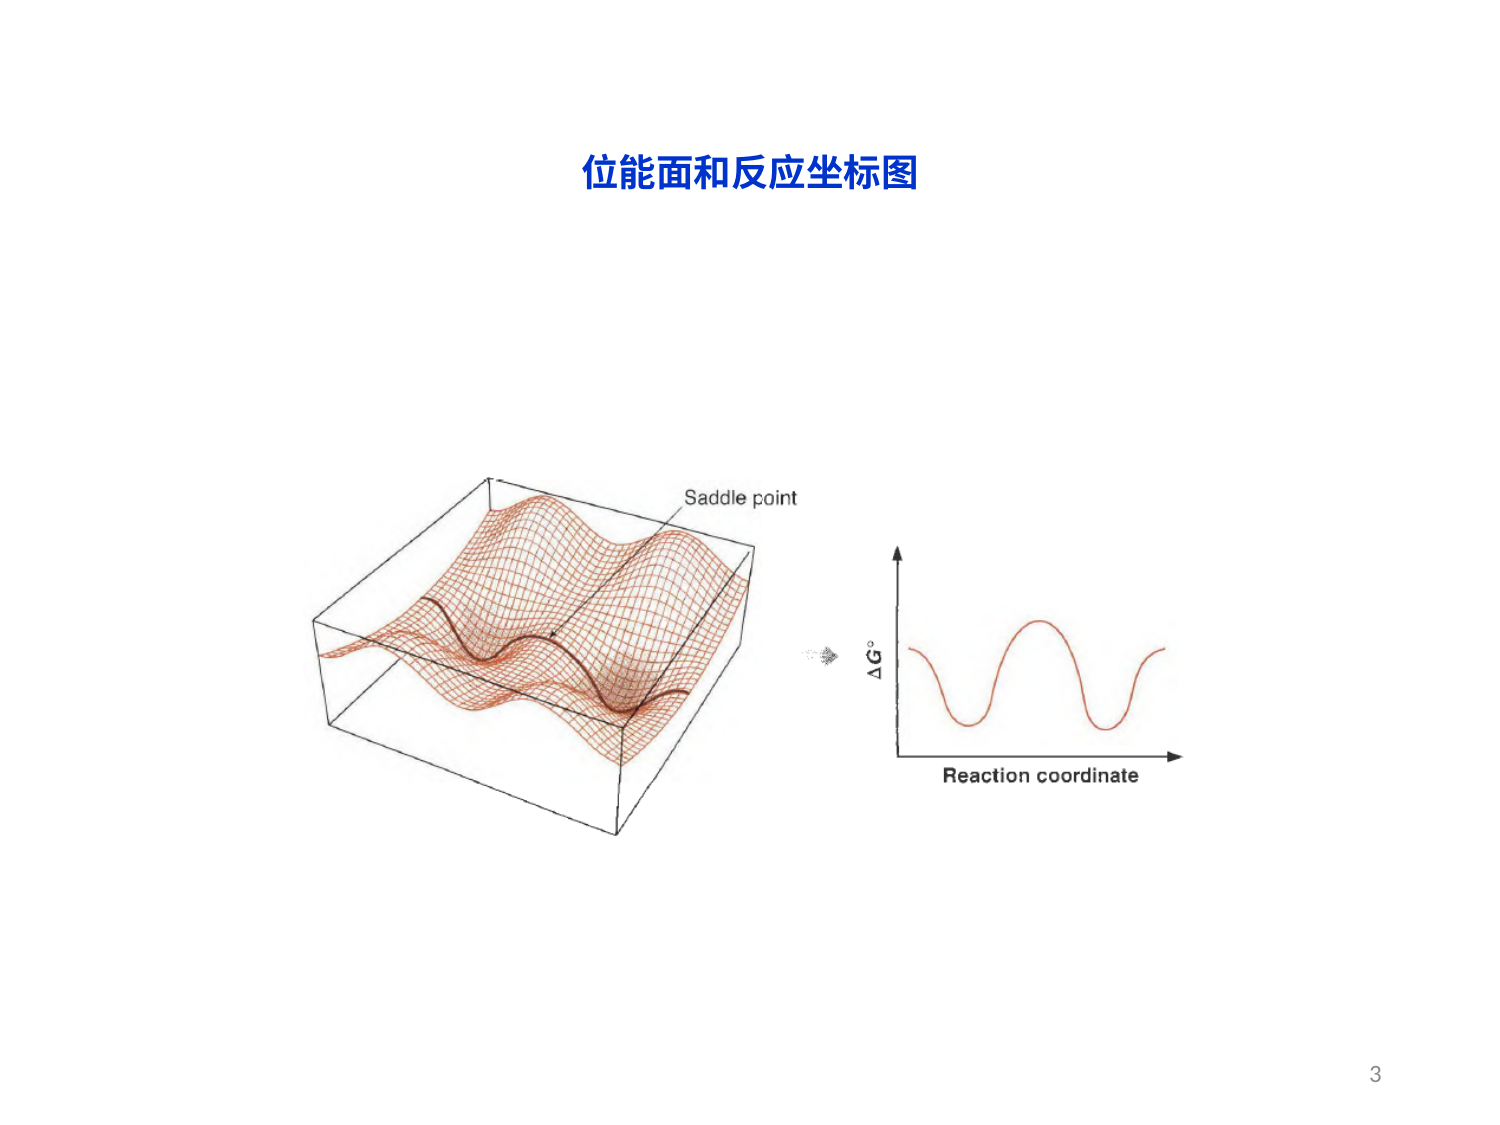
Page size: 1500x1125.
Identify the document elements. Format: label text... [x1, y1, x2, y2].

slide_number 3 [1059, 1042, 1397, 1103]
text_box 位能面和反应坐标图 [492, 141, 1008, 202]
picture [294, 457, 1203, 849]
